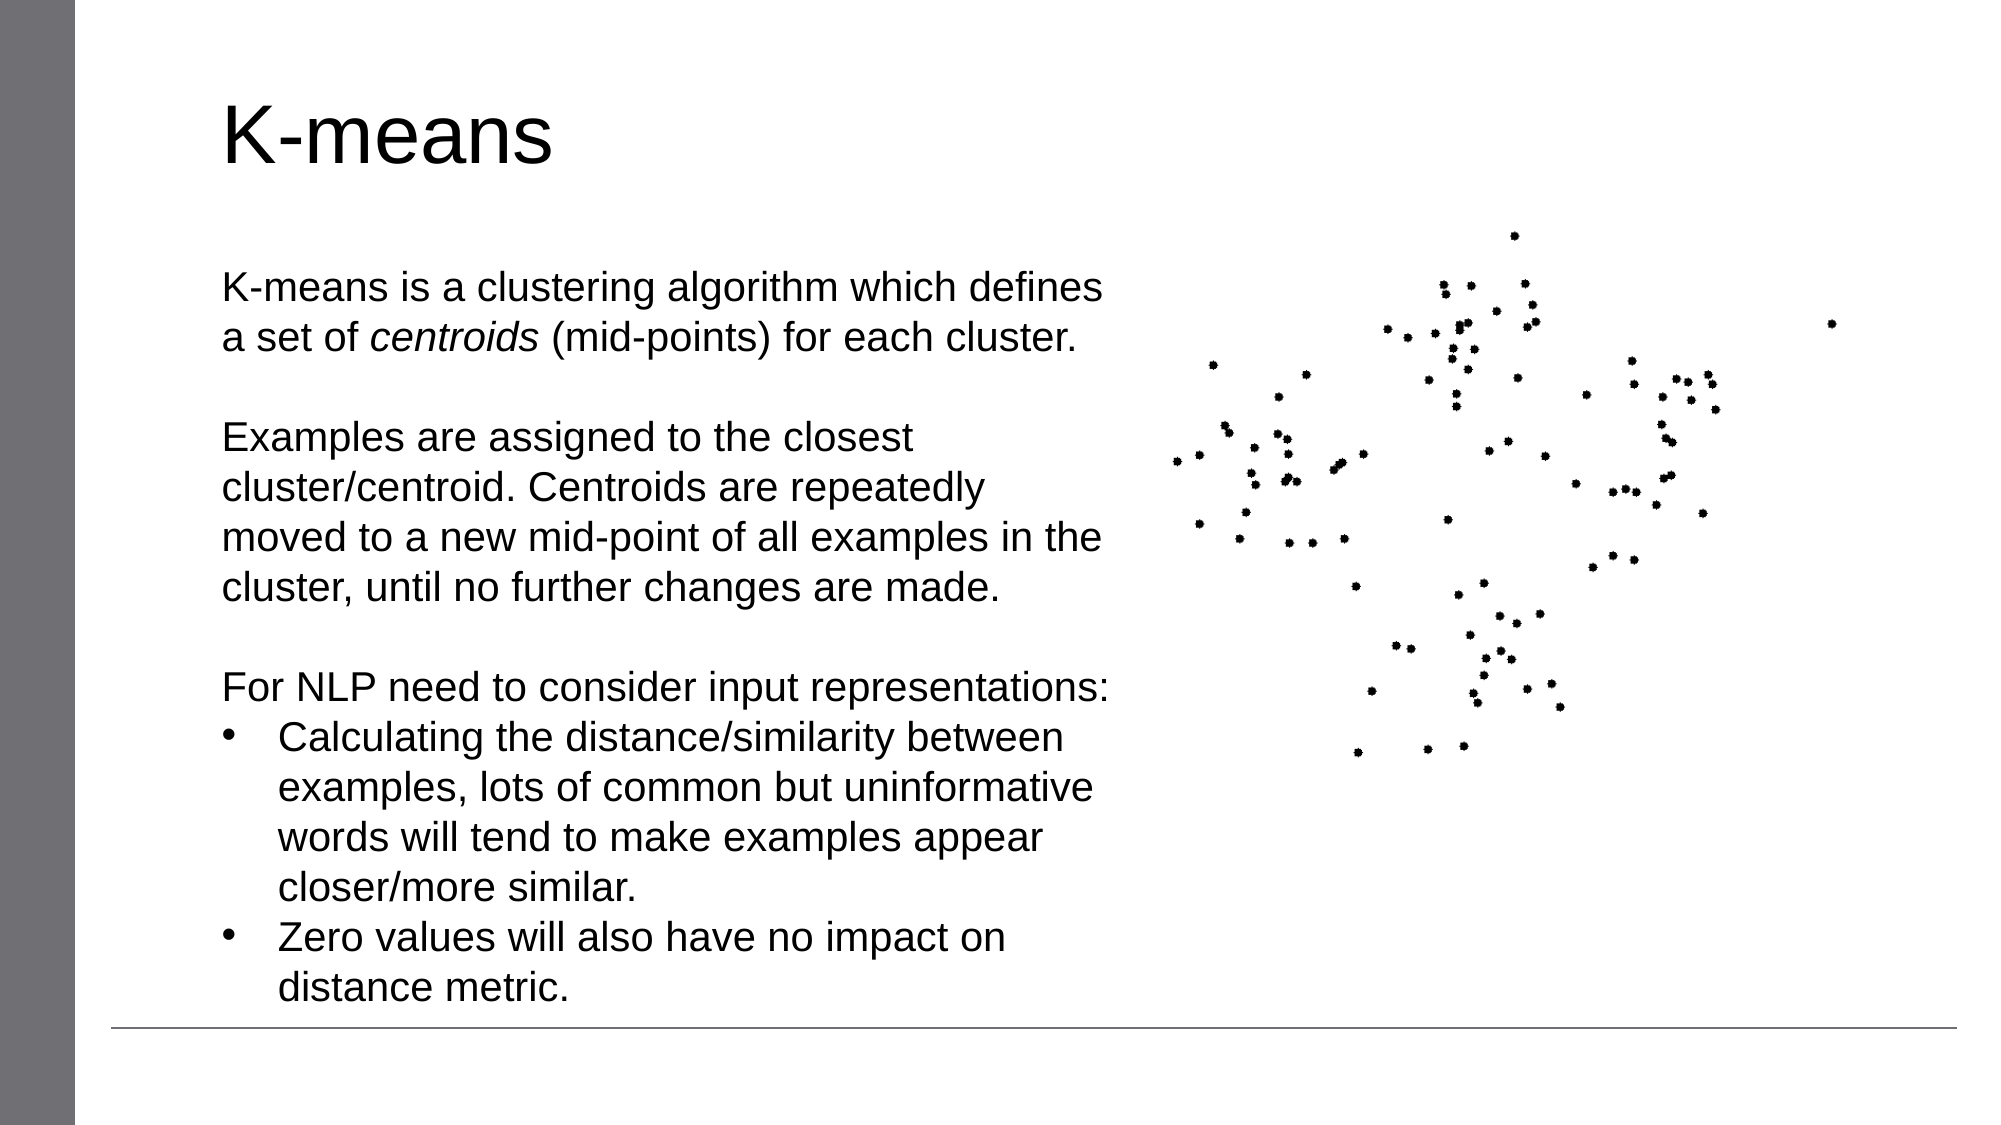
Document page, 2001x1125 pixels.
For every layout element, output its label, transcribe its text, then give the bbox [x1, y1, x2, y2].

text_box K-means is a clustering algorithm which defines a set of centroids (mid-points) for each cluster. Examples are assigned to the closest cluster/centroid. Centroids are repeatedly moved to a new mid-point of all examples in the cluster, until no further changes are made. For NLP need to consider input representations: Calculating the distance/similarity between examples, lots of common but uninformative words will tend to make examples appear closer/more similar. Zero values will also have no impact on distance metric. [206, 251, 1134, 1017]
picture [1067, 188, 1913, 823]
text_box K-means [206, 72, 1913, 188]
